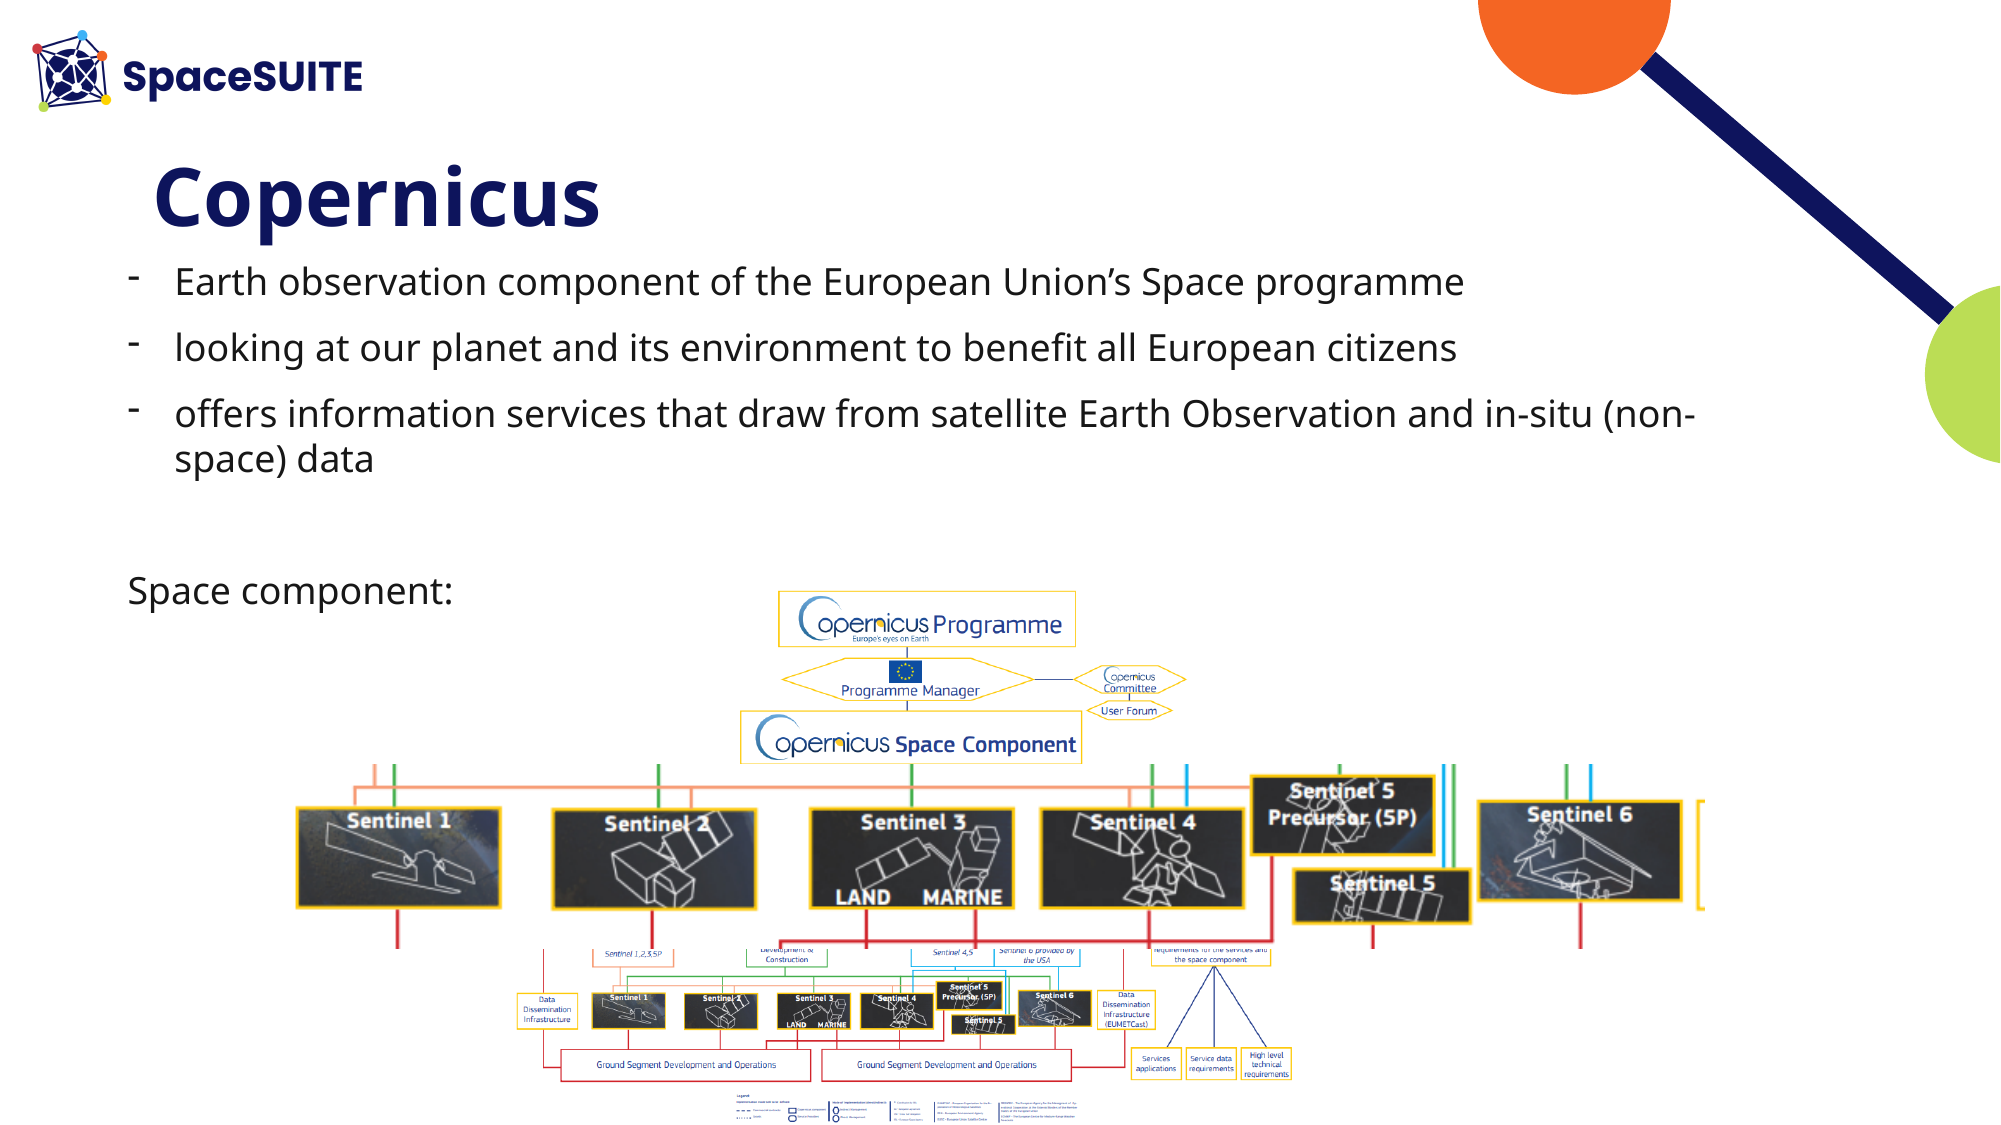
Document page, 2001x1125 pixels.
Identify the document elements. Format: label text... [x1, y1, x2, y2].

list Earth observation component of the European Union’s Space programme looking at our planet and its environment to benefit all European citizens offers information services that draw from satellite Earth Observation and in-situ (non-space) data Space component: [112, 250, 1816, 816]
title Copernicus [137, 138, 1672, 250]
picture [273, 574, 1706, 1125]
picture [32, 30, 362, 112]
